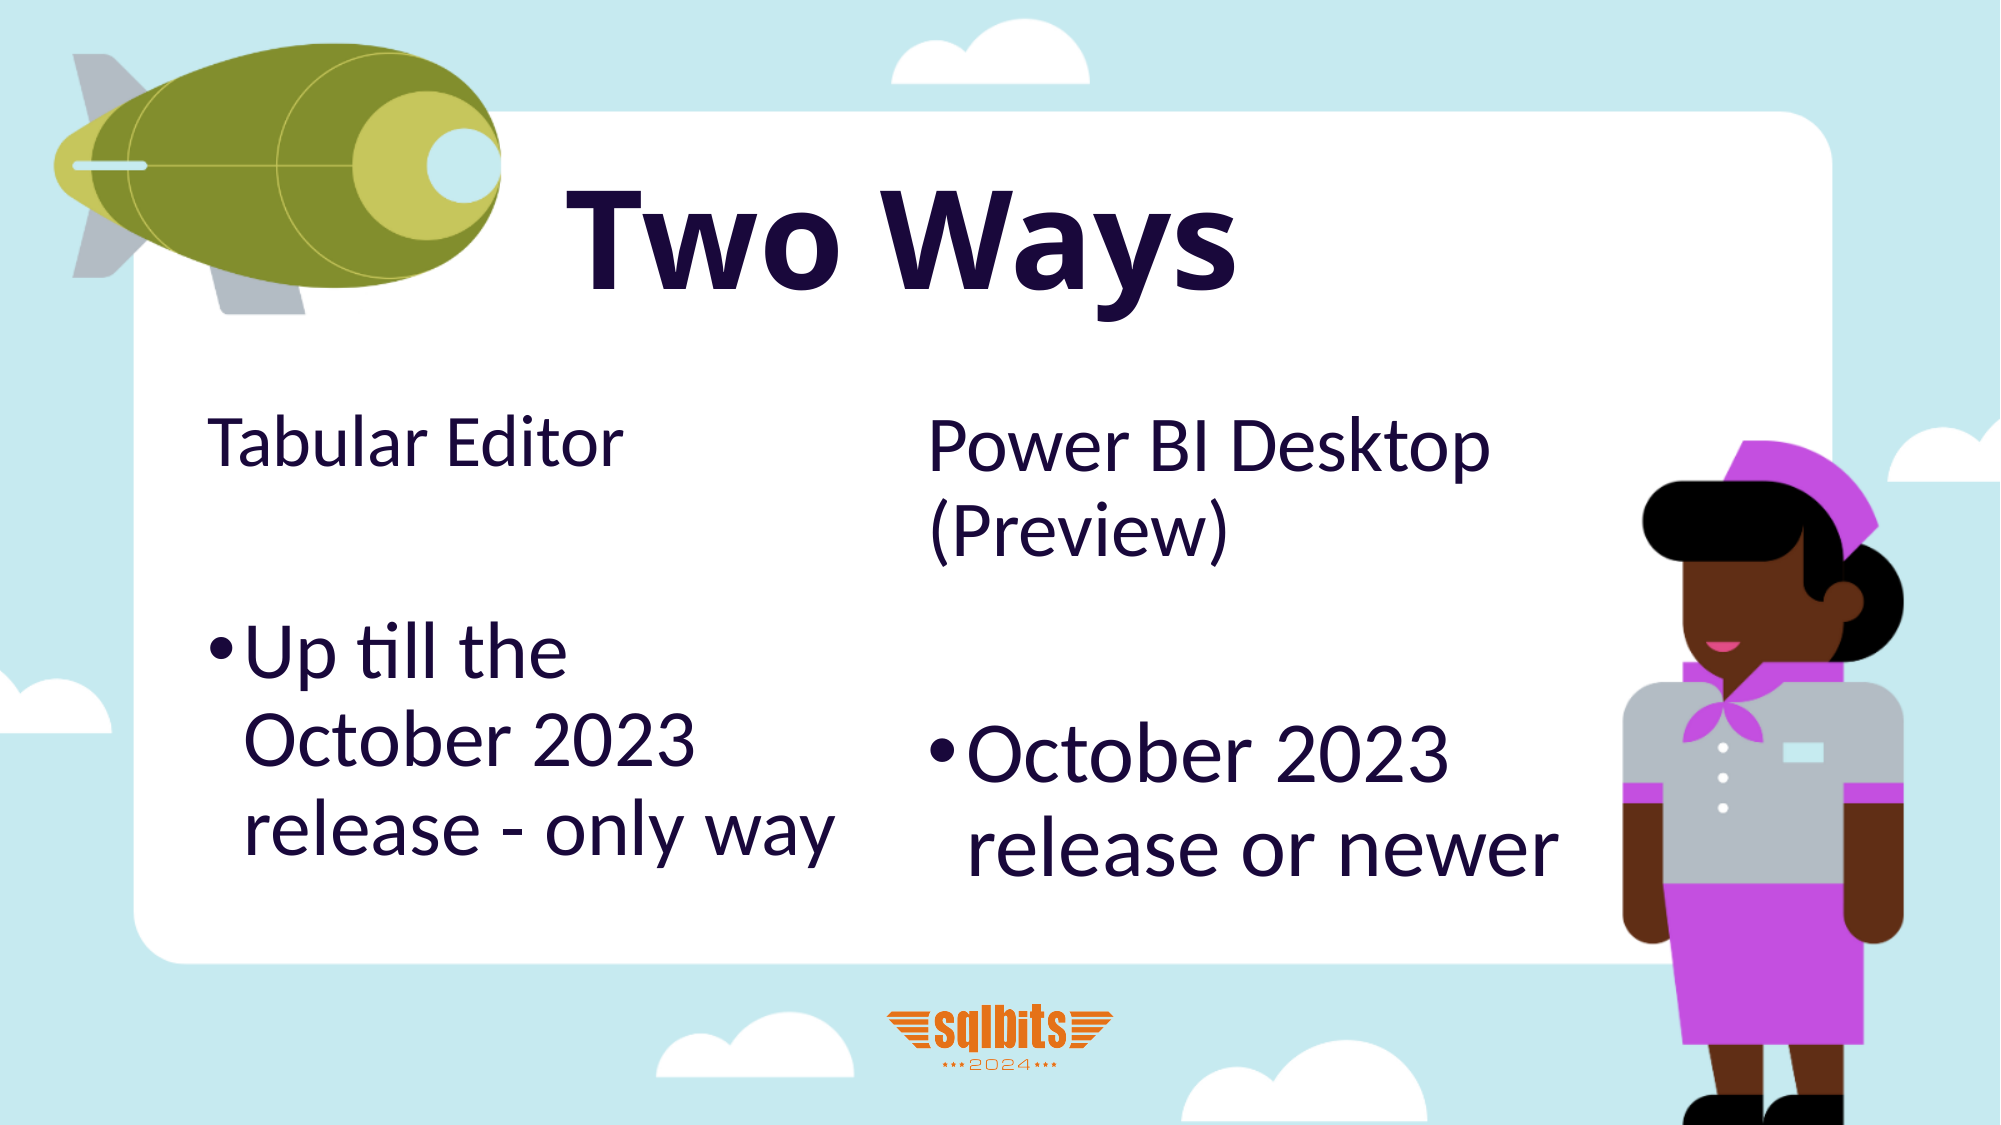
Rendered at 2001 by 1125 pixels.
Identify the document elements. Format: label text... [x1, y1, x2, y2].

picture [0, 0, 2000, 1125]
list Tabular Editor Up till the October 2023 release - only way [192, 395, 857, 918]
list Power BI Desktop (Preview) October 2023 release or newer [912, 395, 1577, 918]
title Two Ways [549, 136, 1763, 354]
